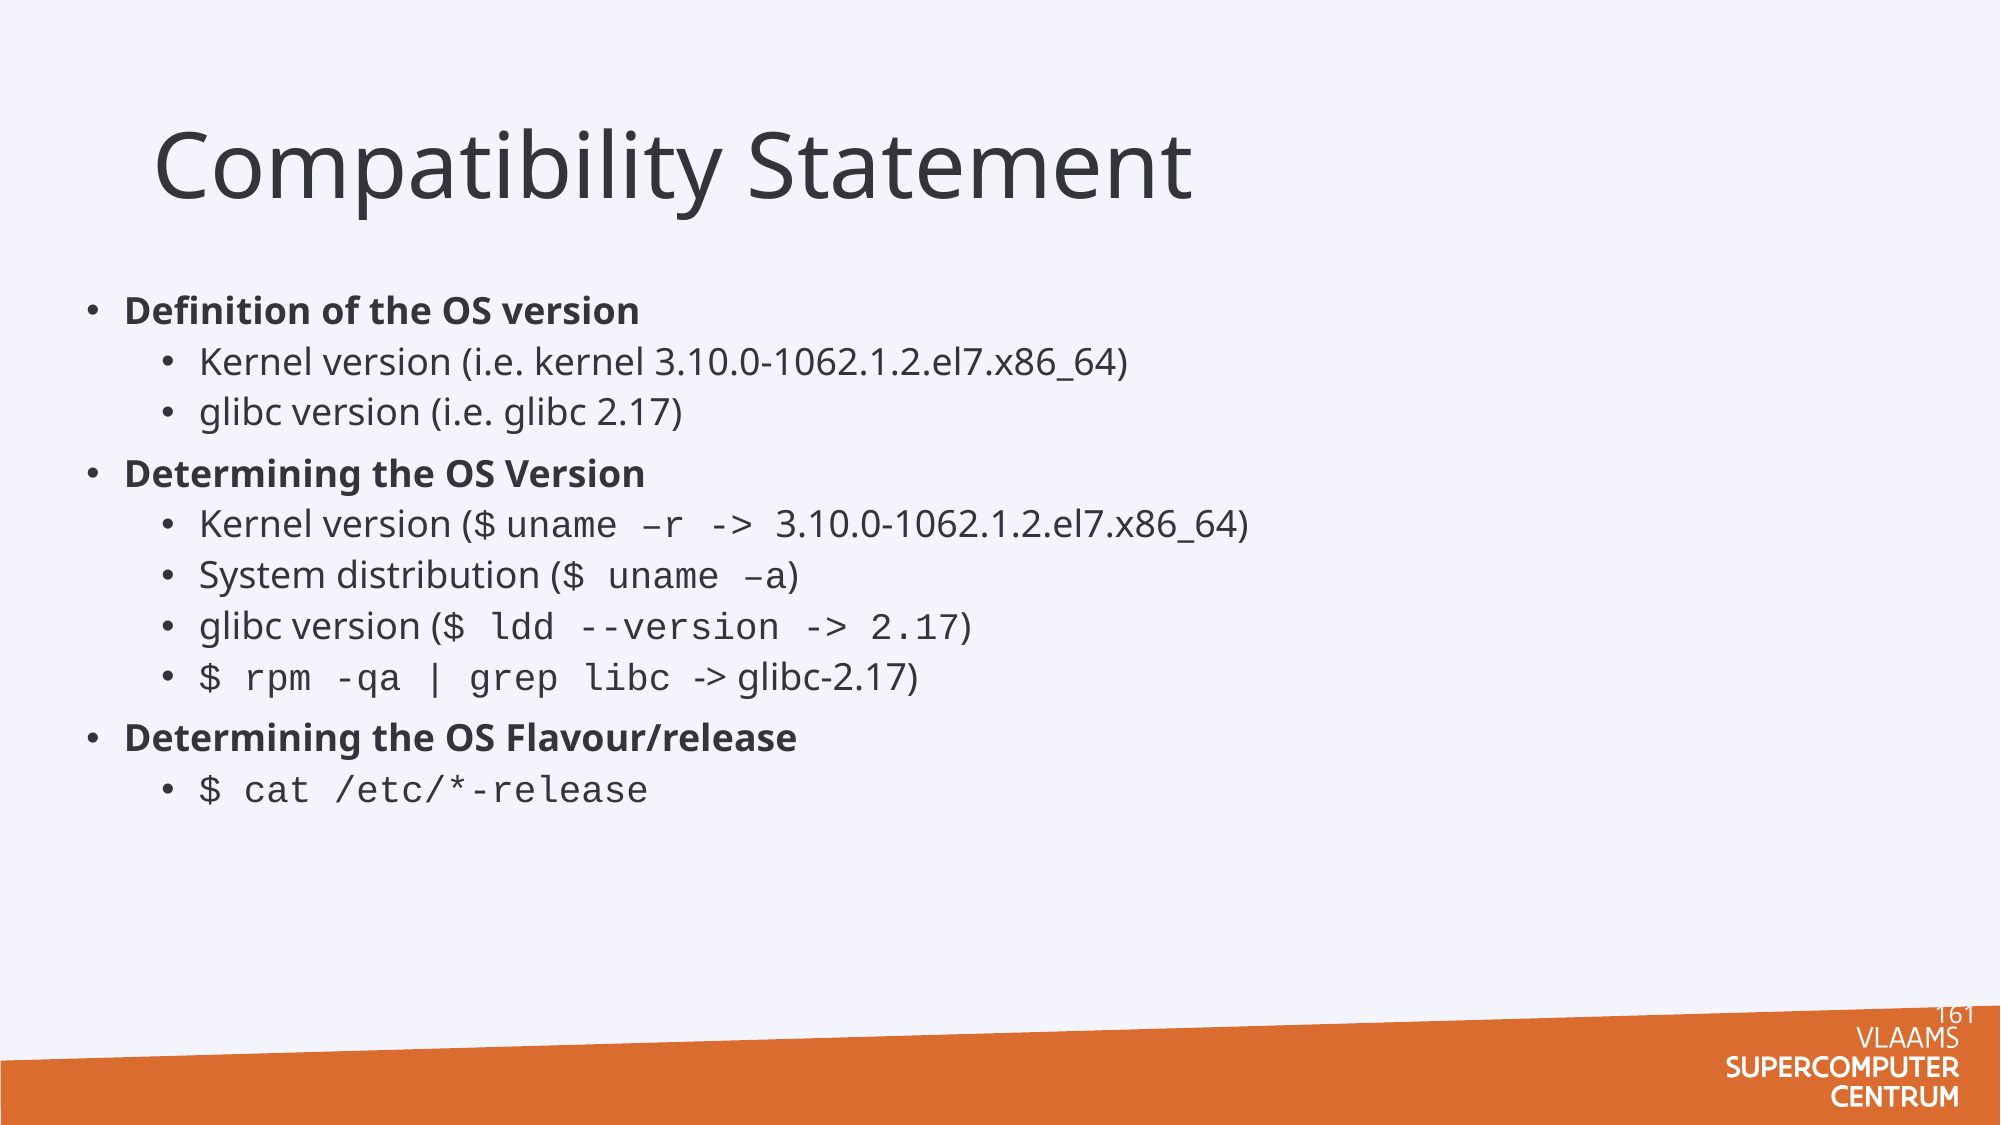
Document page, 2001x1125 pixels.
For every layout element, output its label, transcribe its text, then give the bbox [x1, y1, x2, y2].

title Compatibility Statement [137, 59, 1863, 278]
picture [1725, 1021, 1960, 1117]
slide_number 161 [1787, 992, 1993, 1040]
list Definition of the OS version Kernel version (i.e. kernel 3.10.0-1062.1.2.el7.x86_64) glibc version (i.e. glibc 2.17) Determining the OS Version Kernel version ($ uname –r -> 3.10.0-1062.1.2.el7.x86_64) System distribution ($ uname –a) glibc version ($ ldd --version -> 2.17) $ rpm -qa | grep libc -> glibc-2.17) Determining the OS Flavour/release $ cat /etc/*-release [86, 291, 1339, 930]
